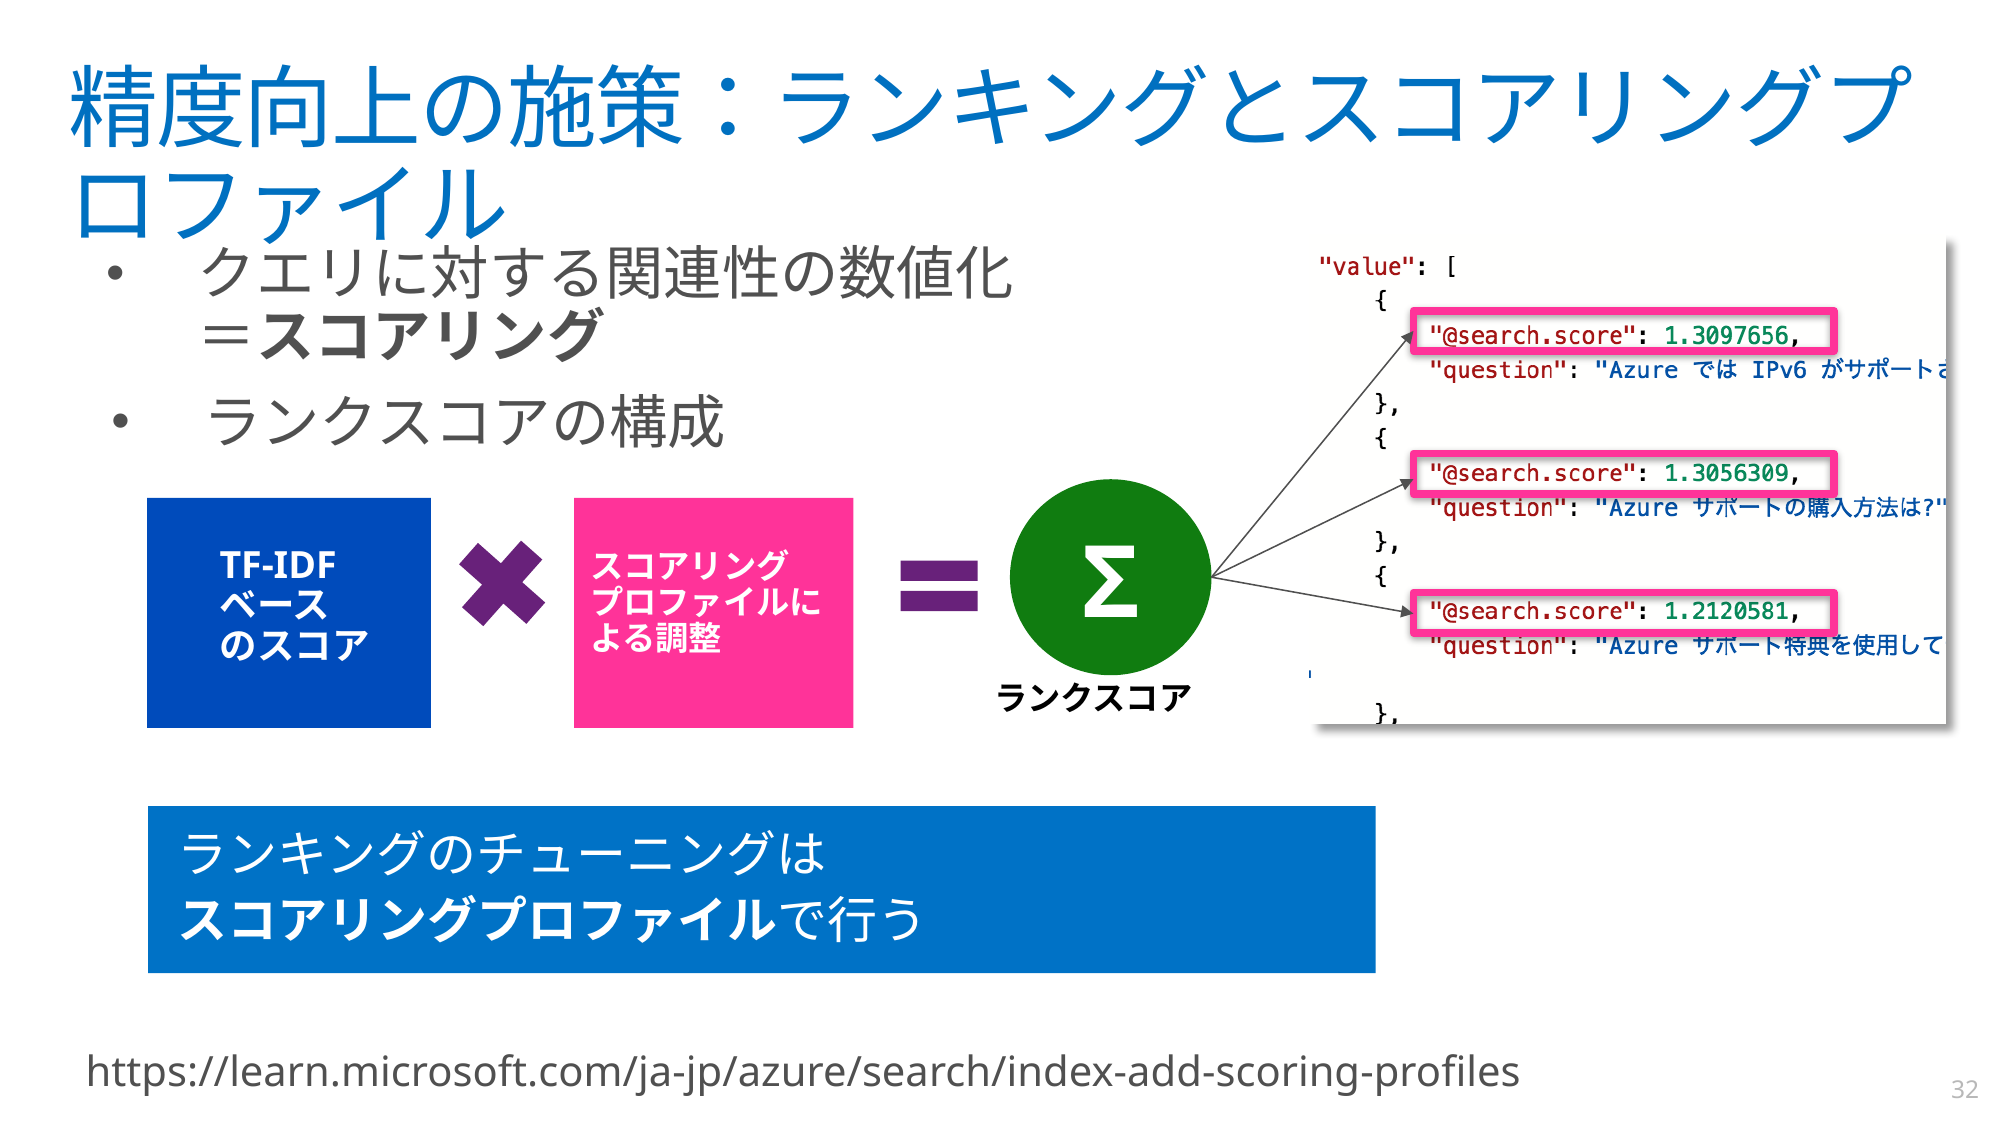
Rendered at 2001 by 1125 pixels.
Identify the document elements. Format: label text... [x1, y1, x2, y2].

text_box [1211, 478, 1414, 576]
text_box ランクスコア [948, 656, 1319, 737]
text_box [1211, 576, 1414, 614]
text_box [458, 540, 546, 627]
text_box [900, 560, 978, 582]
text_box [1211, 330, 1414, 478]
text_box Σ [1009, 479, 1211, 676]
slide_number 32 [1544, 1060, 1995, 1121]
text_box TF-IDF ベース のスコア [189, 521, 456, 692]
text_box [900, 590, 978, 612]
text_box https://learn.microsoft.com/ja-jp/azure/search/index-add-scoring-profiles [55, 1027, 1552, 1118]
text_box ランクスコアの構成 [87, 370, 1137, 470]
text_box クエリに対する関連性の数値化 ＝スコアリング [81, 229, 1913, 1022]
title 精度向上の施策：ランキングとスコアリングプロファイル [44, 47, 1957, 170]
text_box [573, 682, 854, 729]
text_box [573, 497, 854, 525]
text_box ランキングのチューニングは スコアリングプロファイルで行う [148, 806, 1376, 974]
picture [1309, 234, 1946, 724]
text_box スコアリング プロファイルによる調整 [560, 525, 878, 682]
